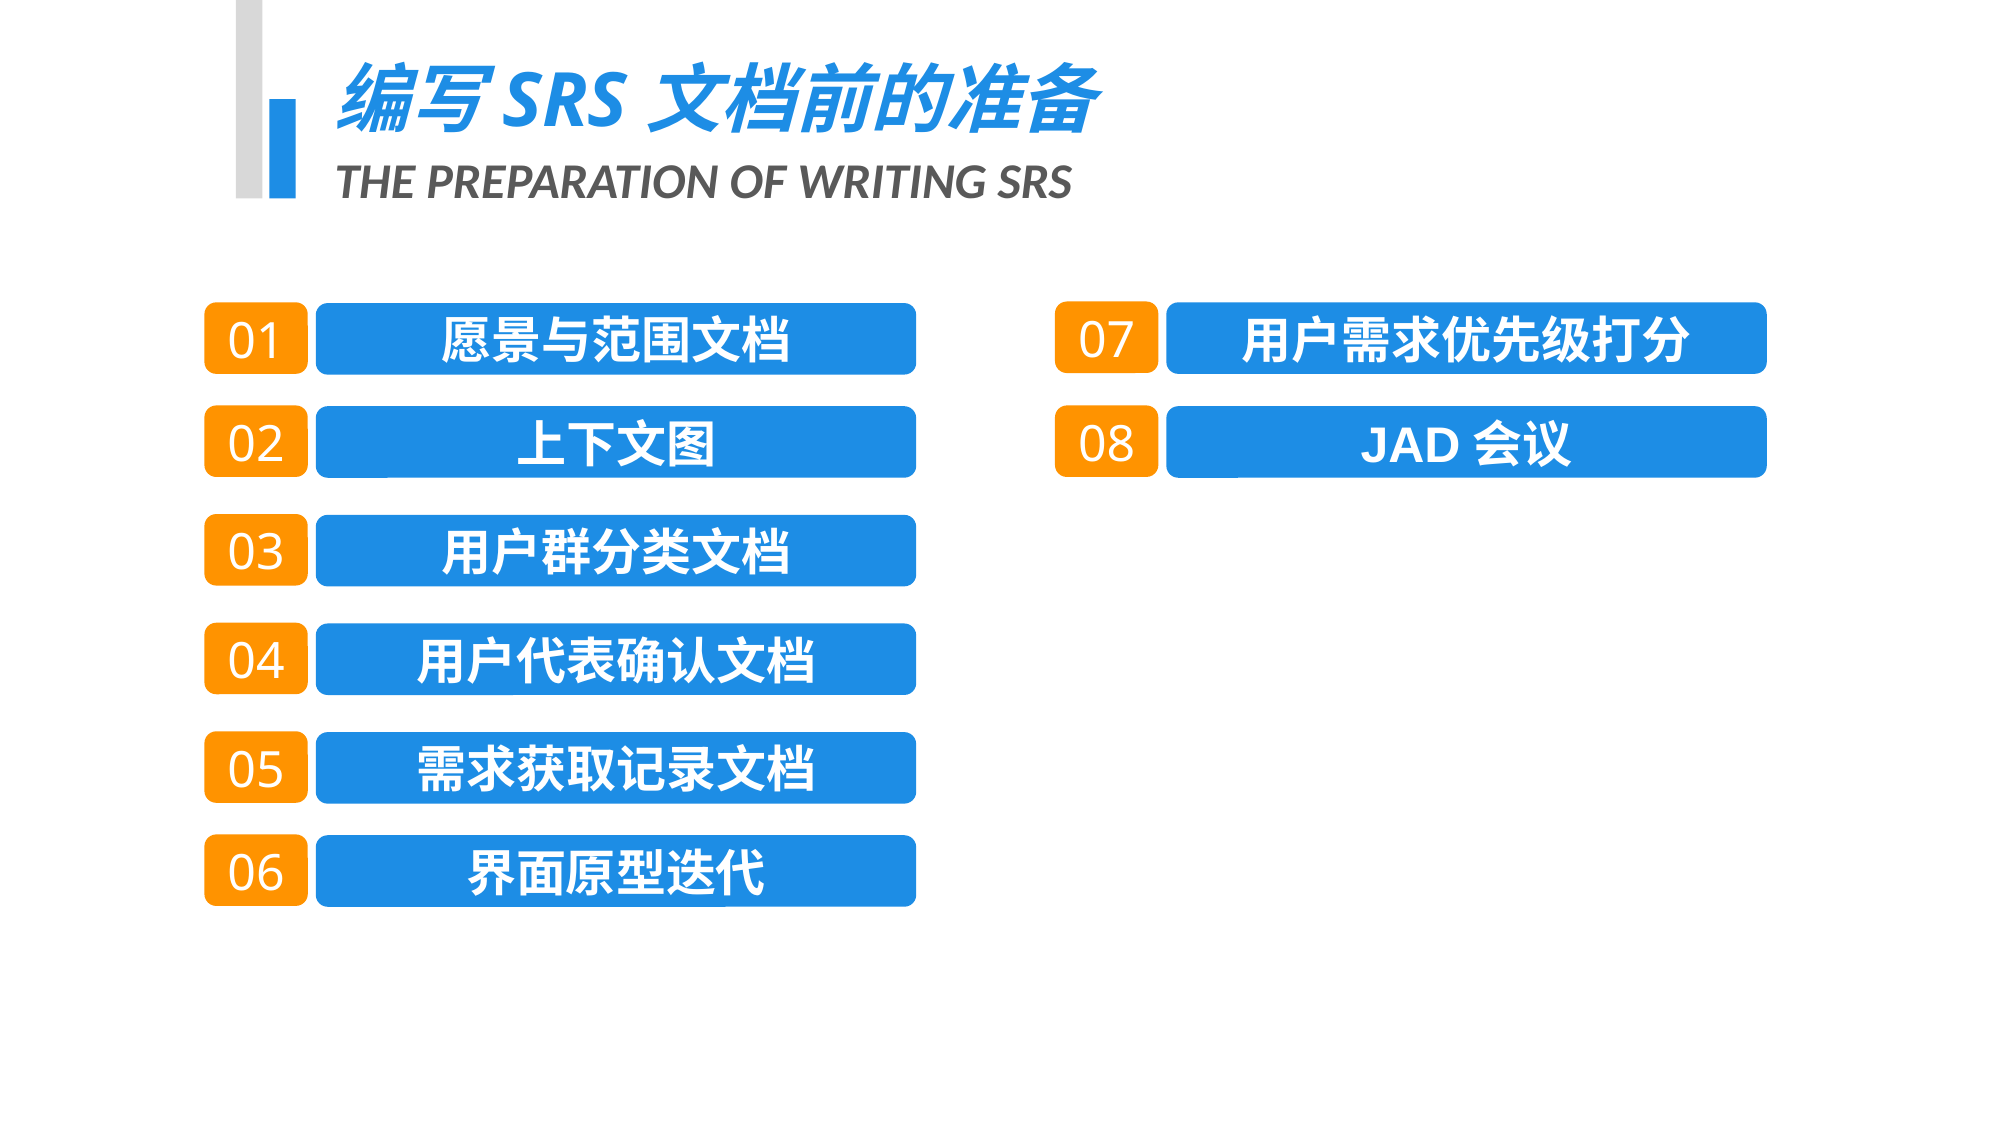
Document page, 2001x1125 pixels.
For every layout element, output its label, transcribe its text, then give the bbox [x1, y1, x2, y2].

text_box [269, 99, 296, 199]
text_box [204, 302, 917, 907]
text_box 编写SRS文档前的准备 THE PREPARATION OF WRITING SRS [319, 33, 1179, 216]
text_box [1054, 301, 1768, 479]
text_box [235, 0, 263, 199]
